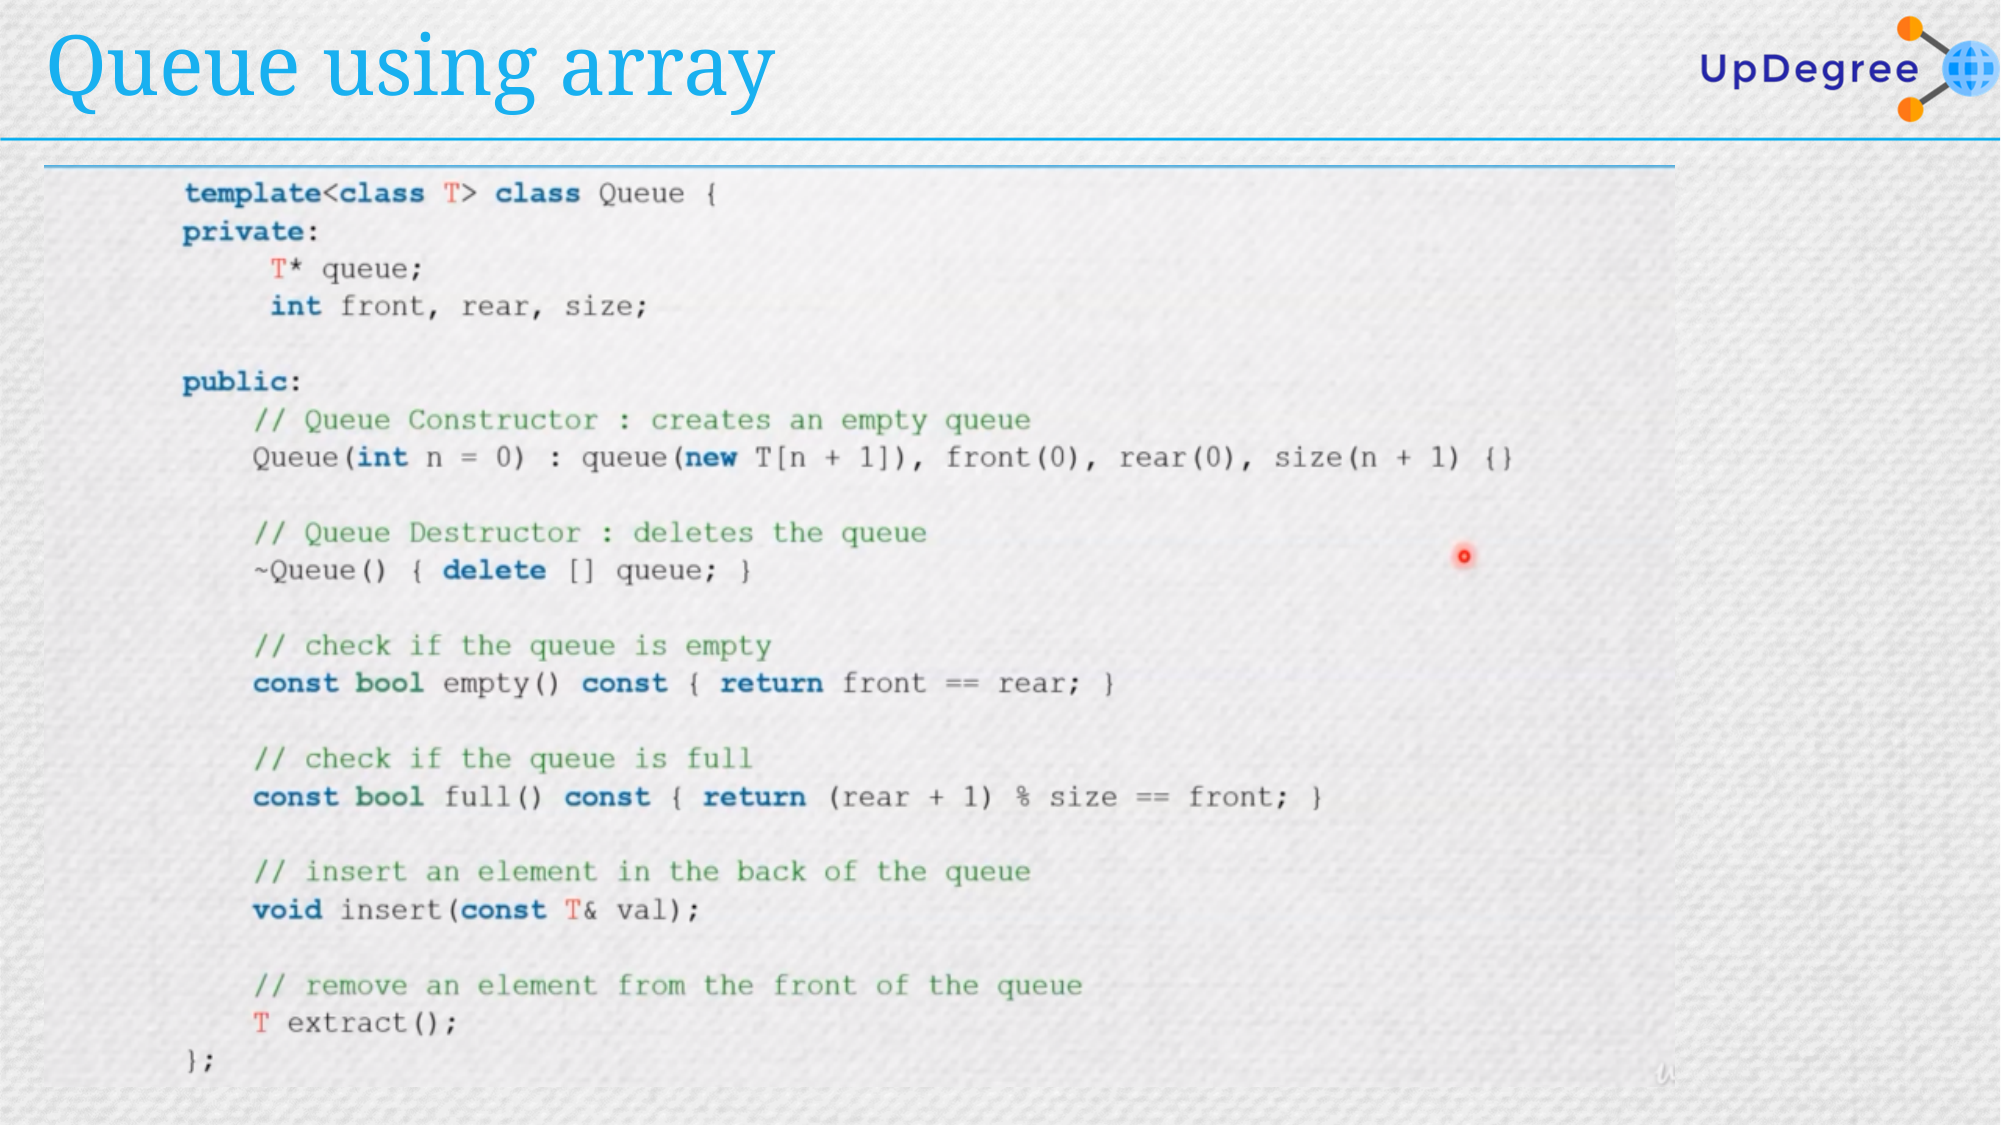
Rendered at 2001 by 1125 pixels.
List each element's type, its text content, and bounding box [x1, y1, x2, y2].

title Queue using array [30, 19, 1675, 118]
picture [0, 0, 2001, 138]
picture [0, 141, 2001, 1125]
